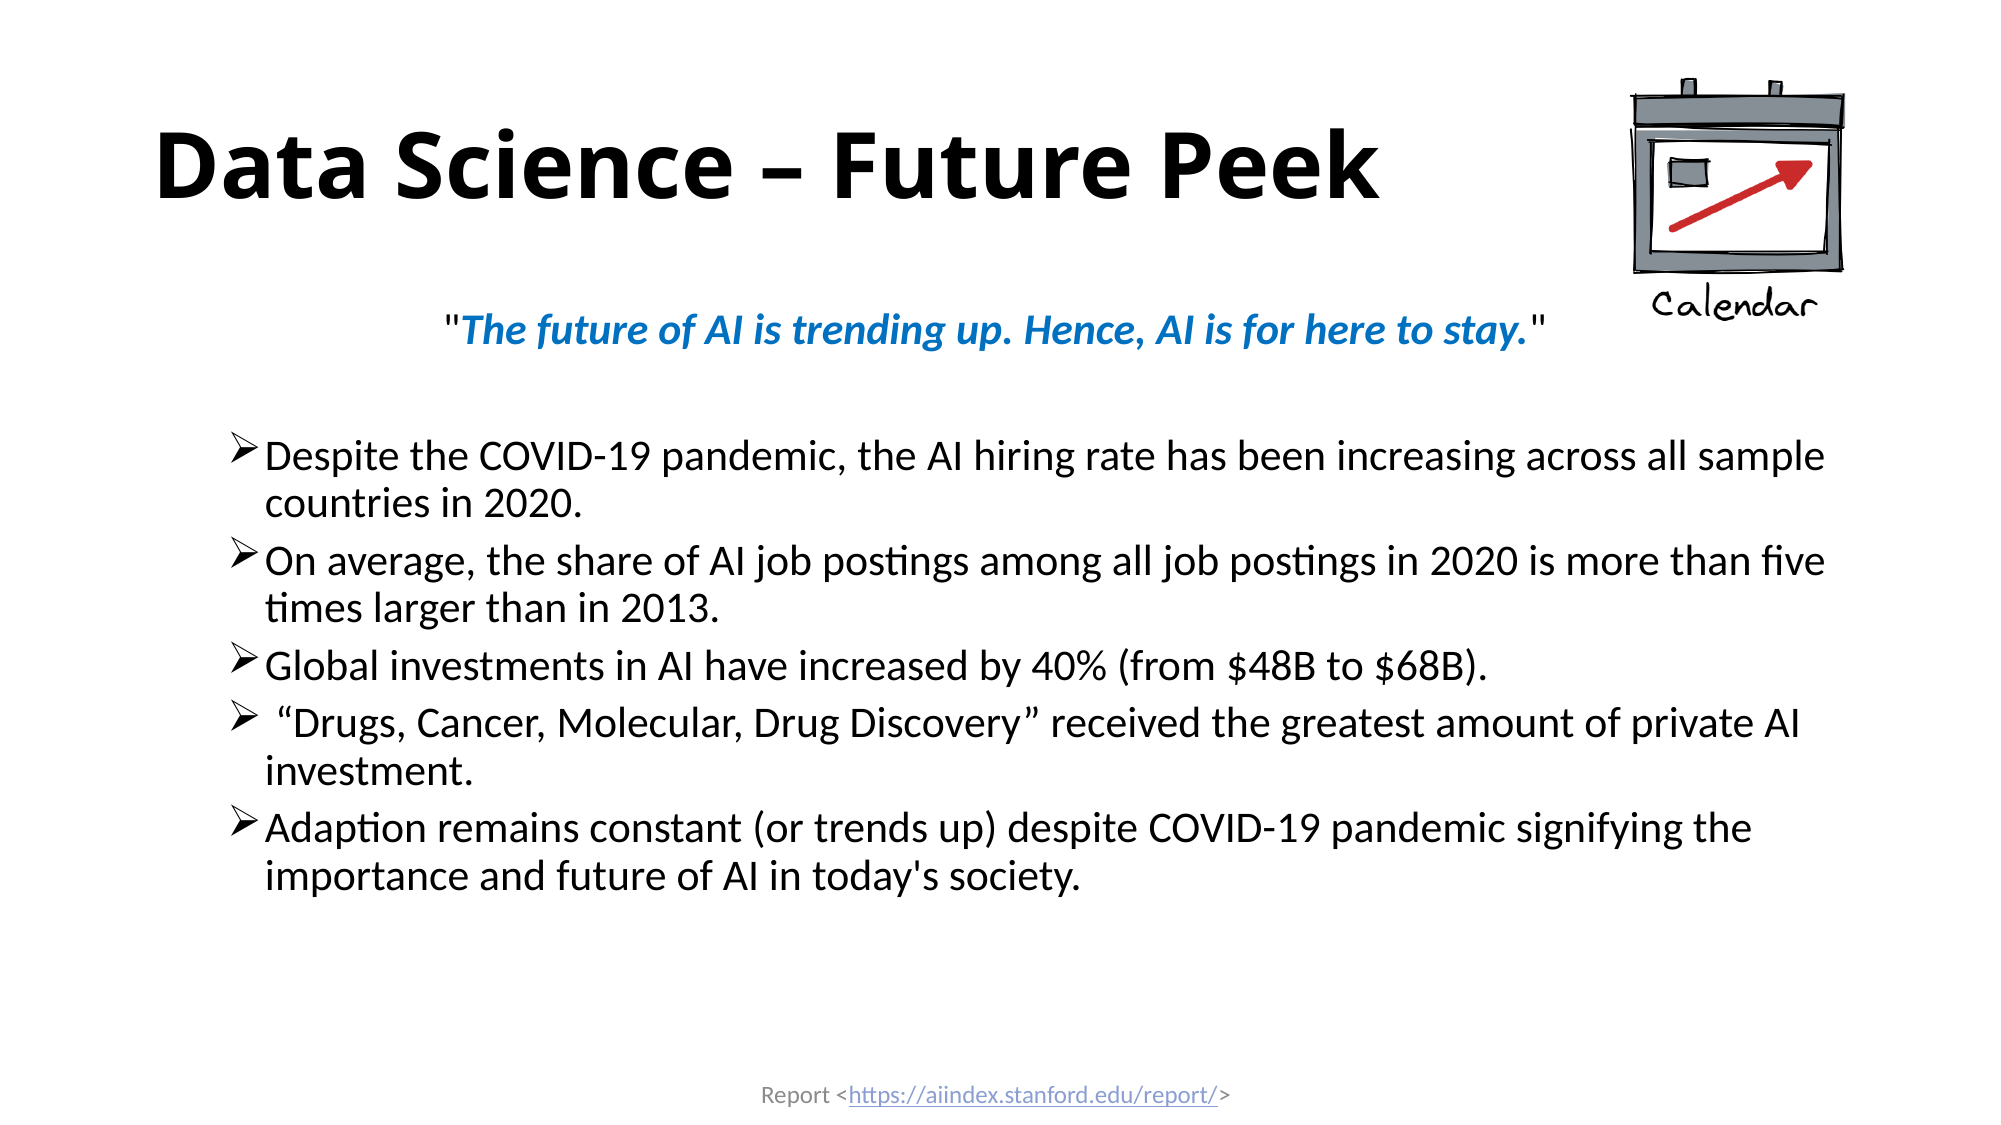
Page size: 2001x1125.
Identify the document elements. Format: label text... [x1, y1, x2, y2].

picture [1615, 60, 1860, 347]
list "The future of AI is trending up. Hence, AI is for here to stay." Despite the COVID-19 pandemic, the AI hiring rate has been increasing across all sample countries in 2020. On average, the share of AI job postings among all job postings in 2020 is more than five times larger than in 2013. Global investments in AI have increased by 40% (from $48B to $68B). “Drugs, Cancer, Molecular, Drug Discovery” received the greatest amount of private AI investment. Adaption remains constant (or trends up) despite COVID-19 pandemic signifying the importance and future of AI in today's society. [137, 299, 1863, 1013]
title Data Science – Future Peek [137, 59, 1863, 277]
footer Report <https://aiindex.stanford.edu/report/>​ [12, 1077, 1980, 1111]
